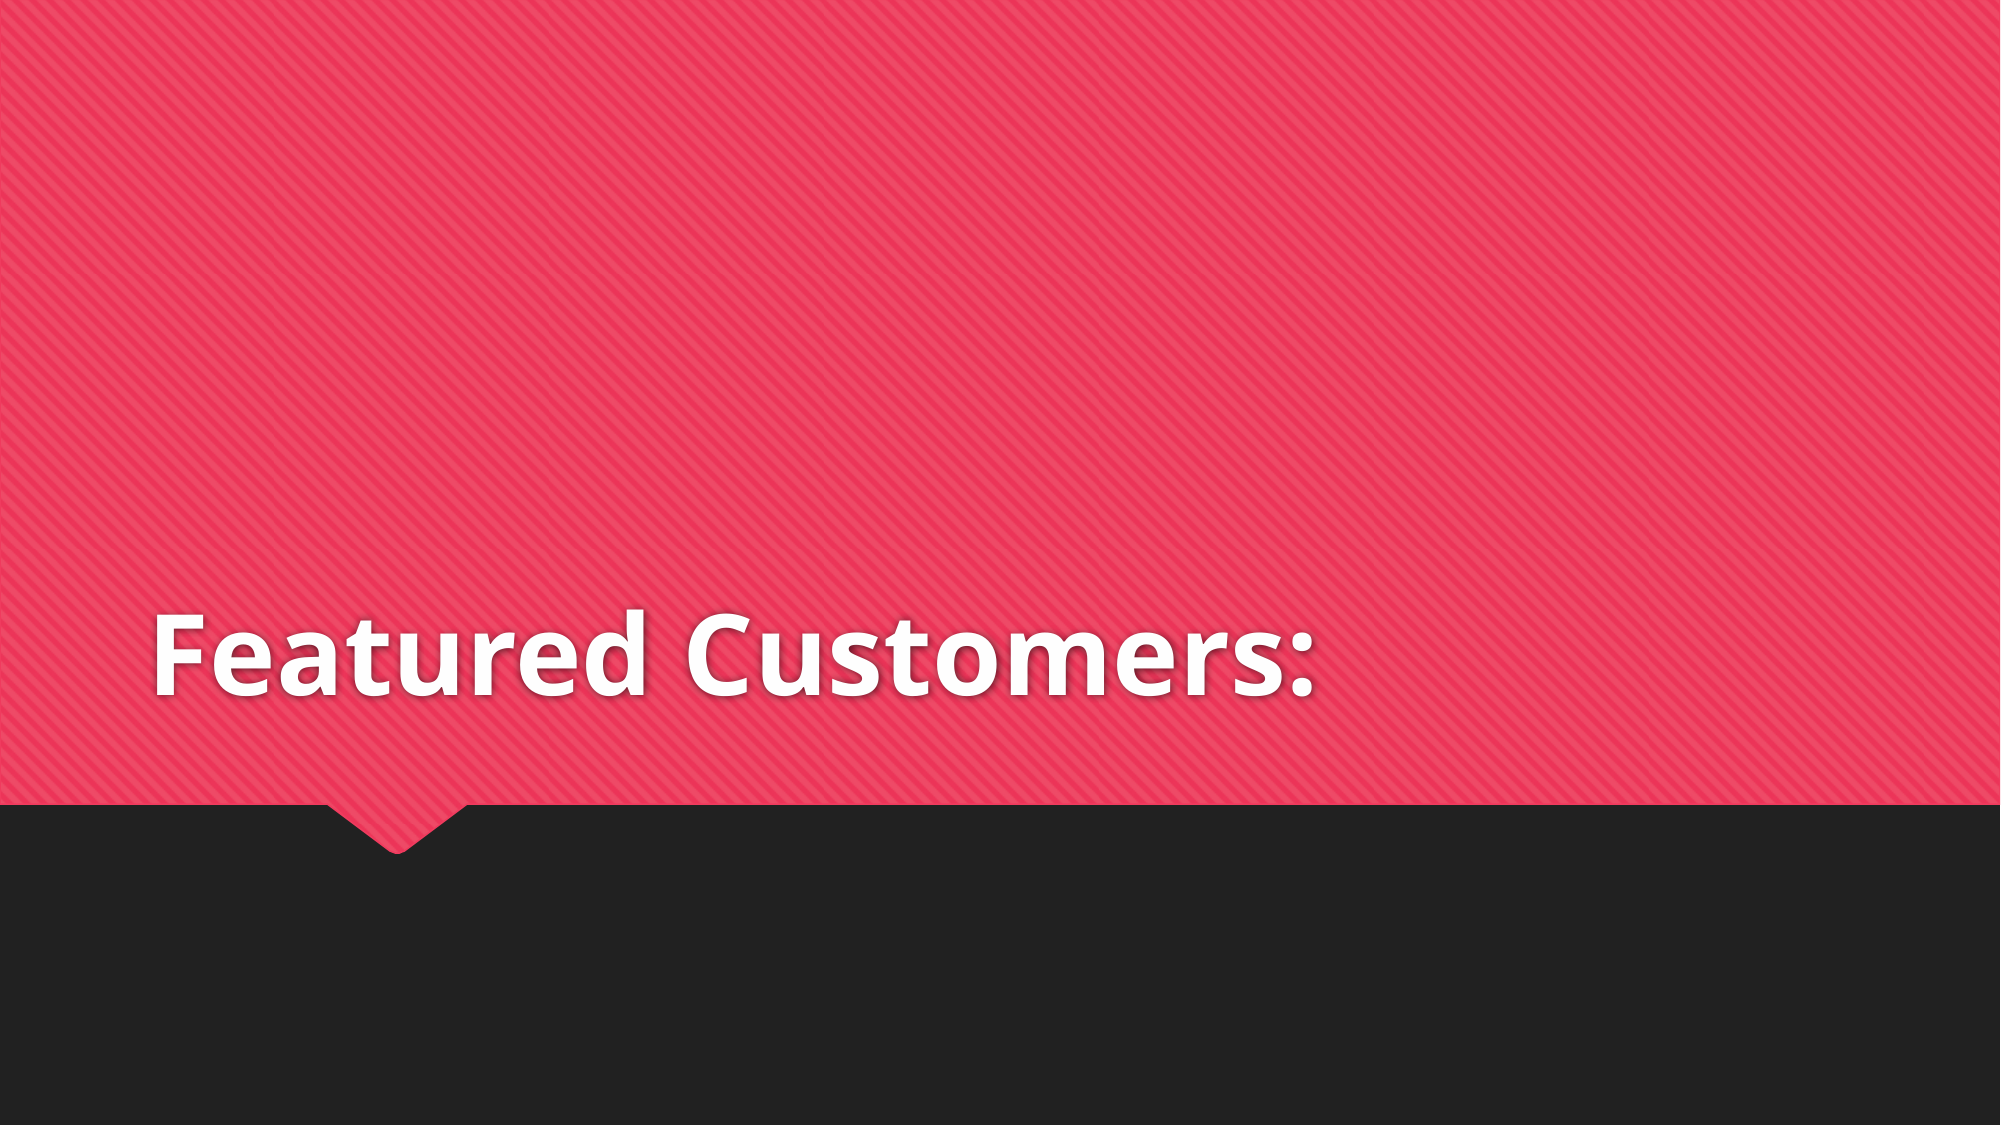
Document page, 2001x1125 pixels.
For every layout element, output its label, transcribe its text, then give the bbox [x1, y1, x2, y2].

title Featured Customers: [132, 237, 1868, 726]
